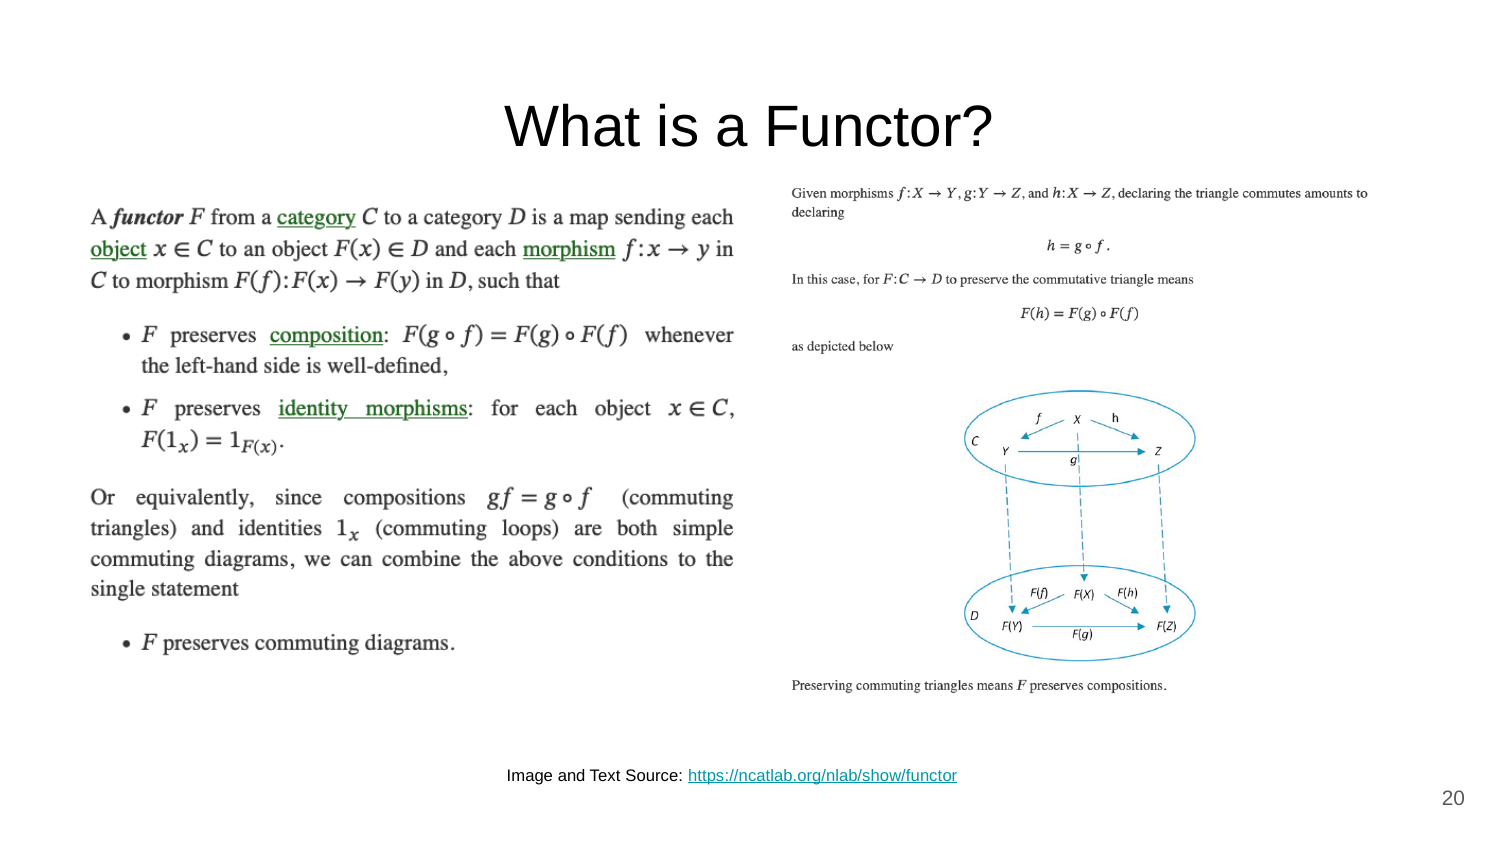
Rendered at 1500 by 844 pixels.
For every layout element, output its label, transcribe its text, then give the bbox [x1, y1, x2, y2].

text_box Image and Text Source: https://ncatlab.org/nlab/show/functor [491, 757, 973, 792]
slide_number 20 [1389, 764, 1480, 830]
title What is a Functor? [51, 72, 1449, 167]
picture [78, 202, 751, 670]
picture [783, 173, 1376, 700]
